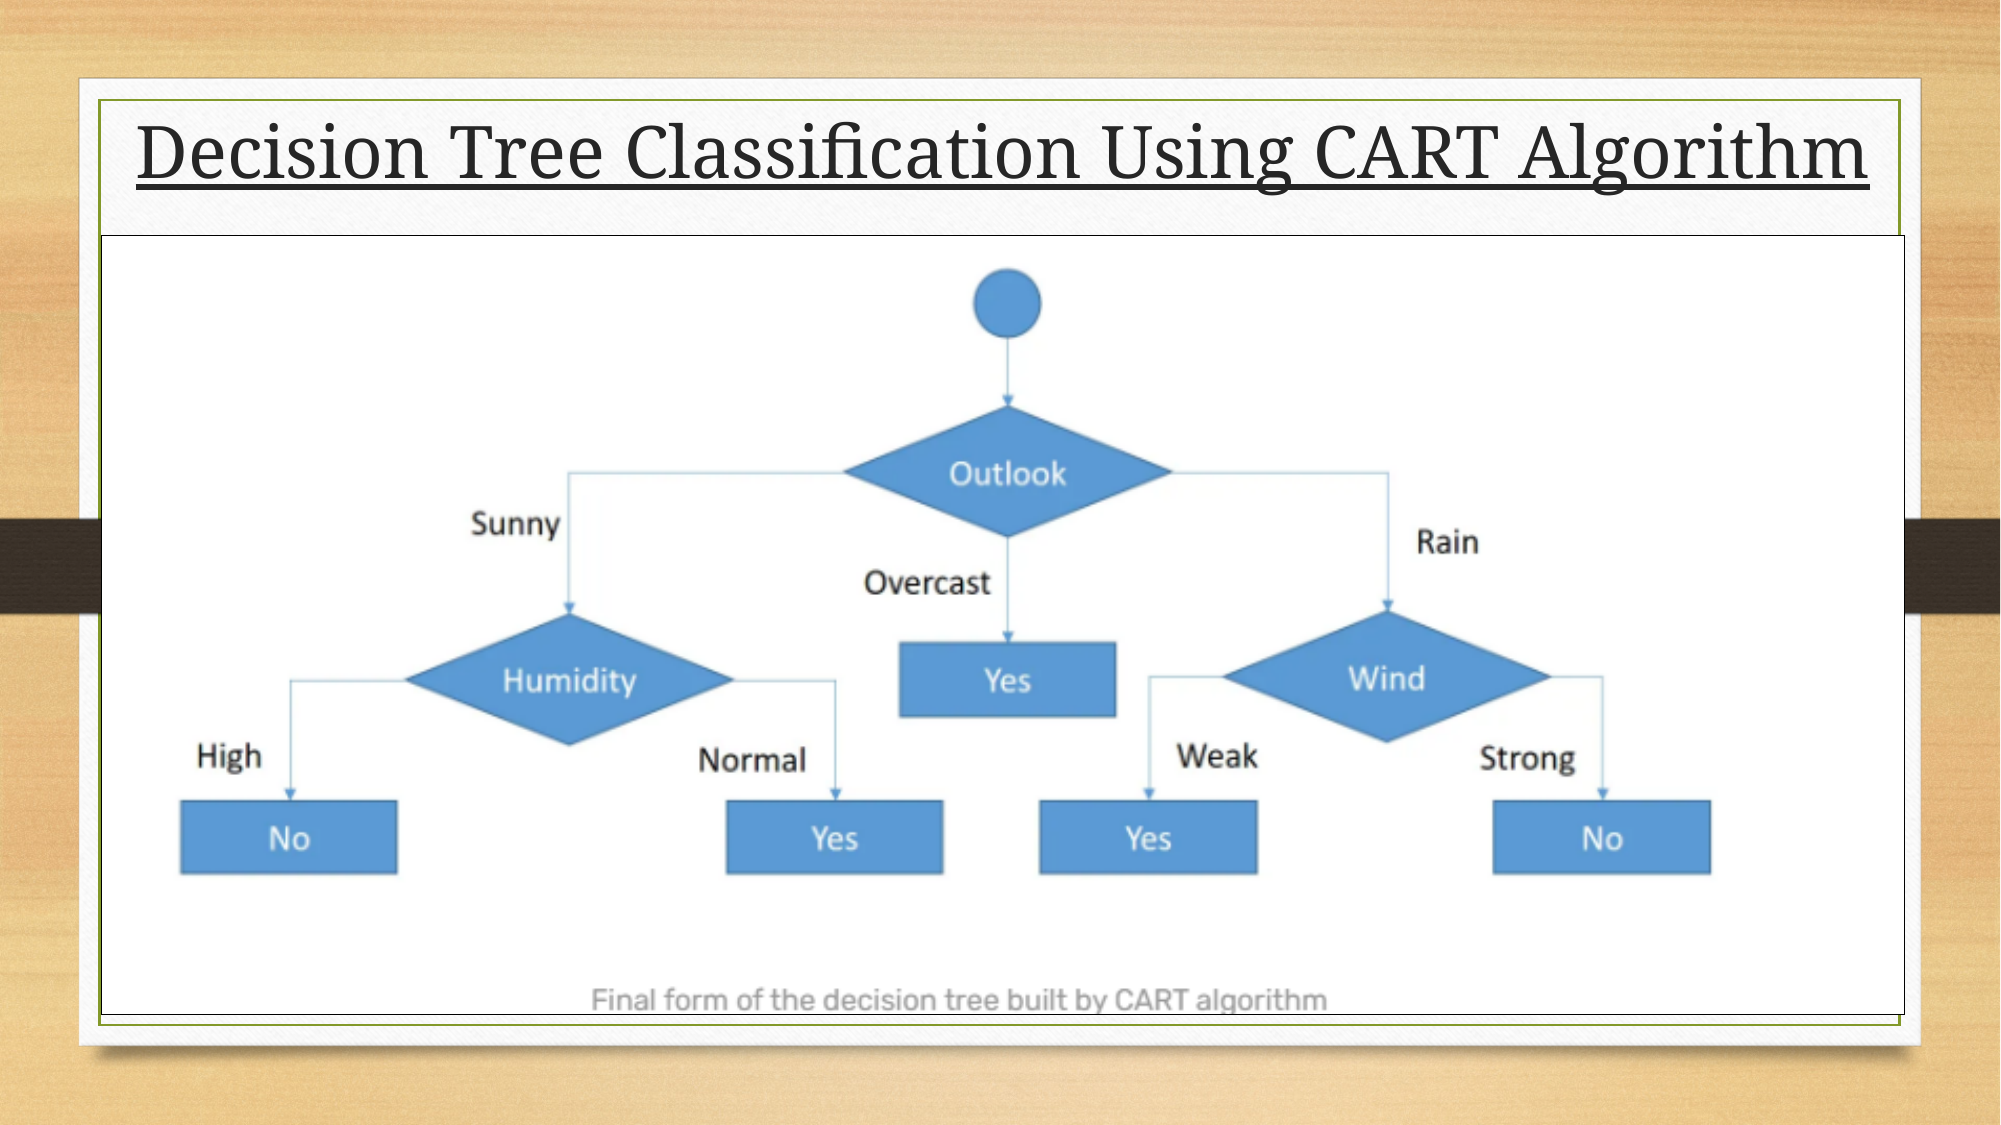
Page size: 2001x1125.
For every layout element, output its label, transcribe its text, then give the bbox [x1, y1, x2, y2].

title Decision Tree Classification Using CART Algorithm [101, 95, 1905, 205]
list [101, 234, 1905, 1015]
picture [0, 0, 2001, 1125]
